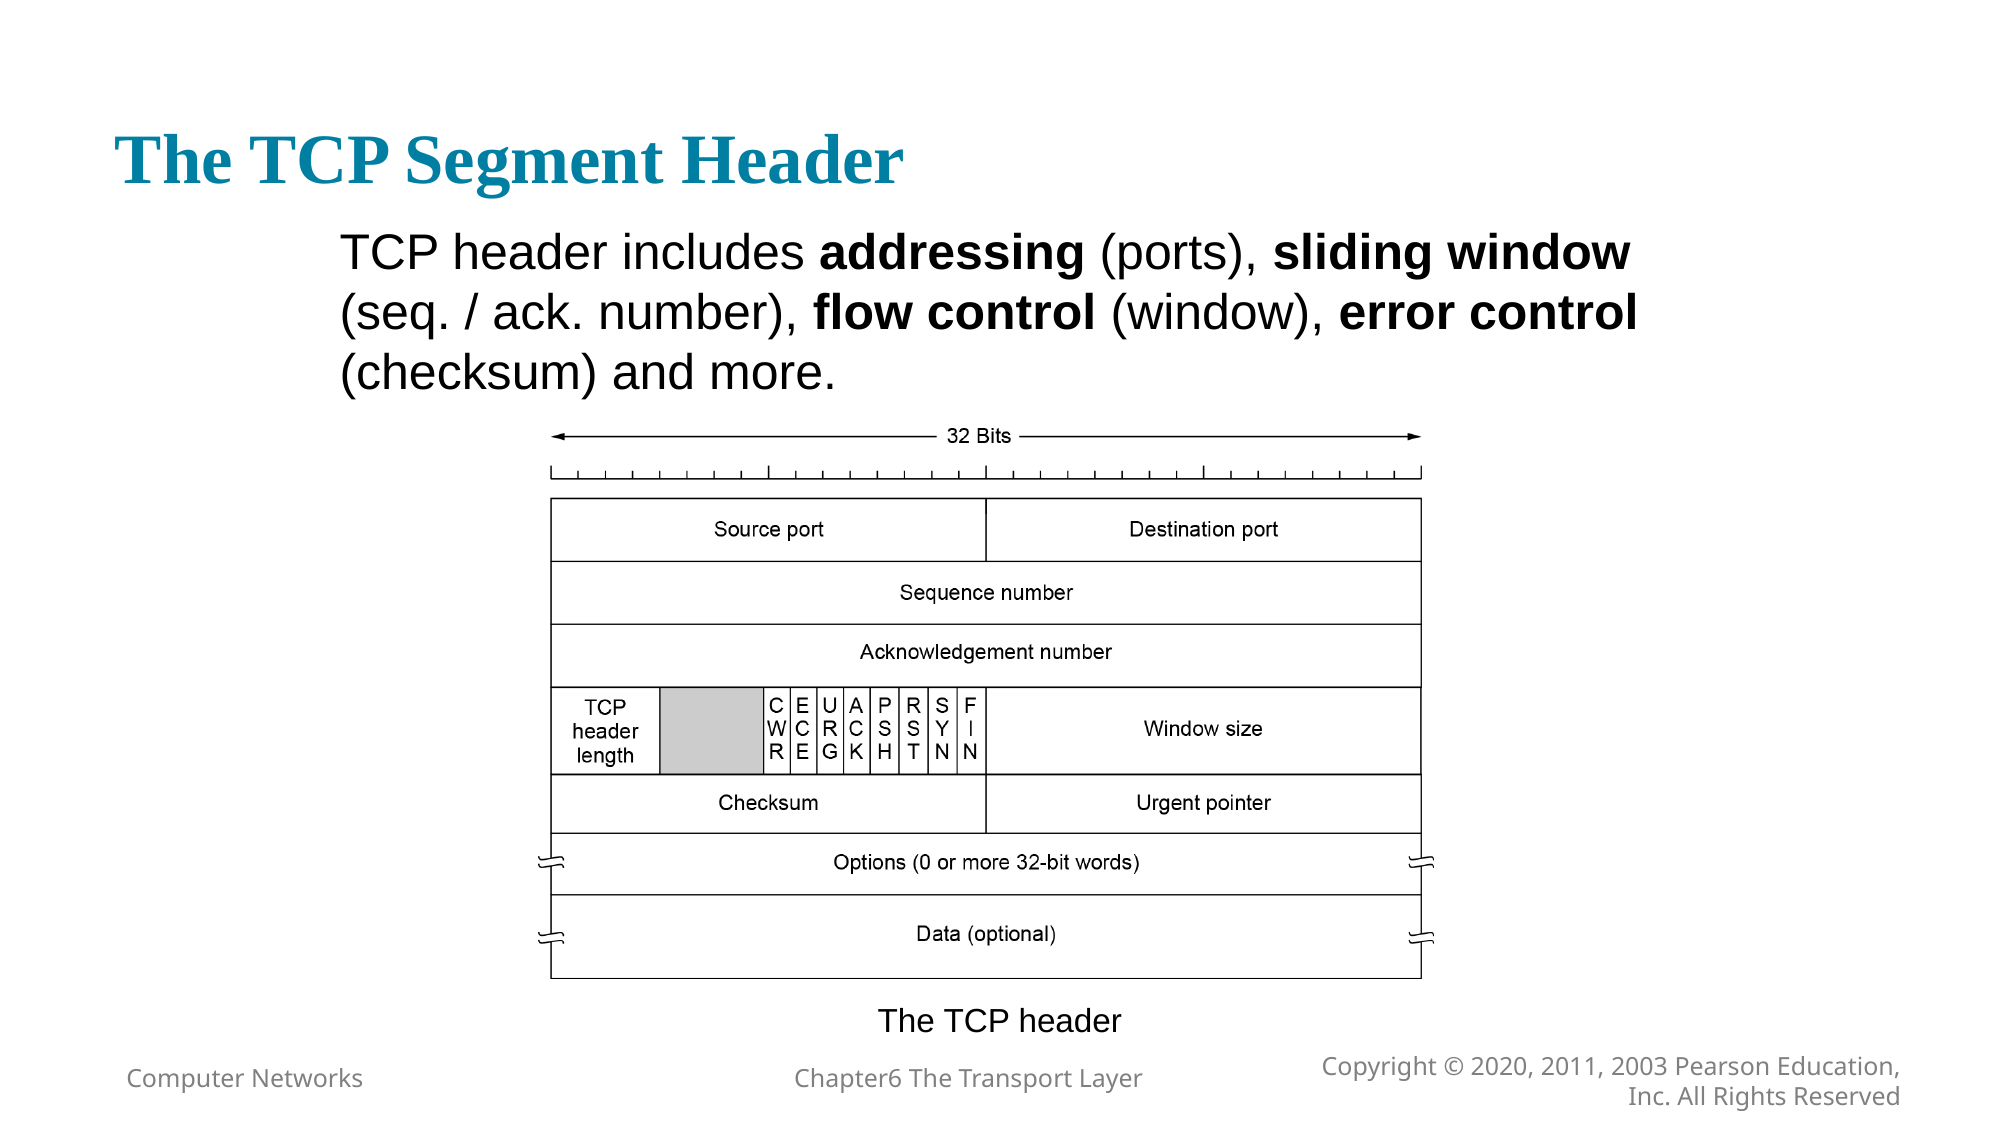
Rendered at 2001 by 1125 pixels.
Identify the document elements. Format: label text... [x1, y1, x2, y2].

picture [537, 423, 1434, 979]
text_box TCP header includes addressing (ports), sliding window (seq. / ack. number), flow control (window), error control (checksum) and more. [324, 212, 1675, 408]
title The TCP Segment Header [99, 37, 1900, 213]
list The TCP header [324, 978, 1675, 1054]
